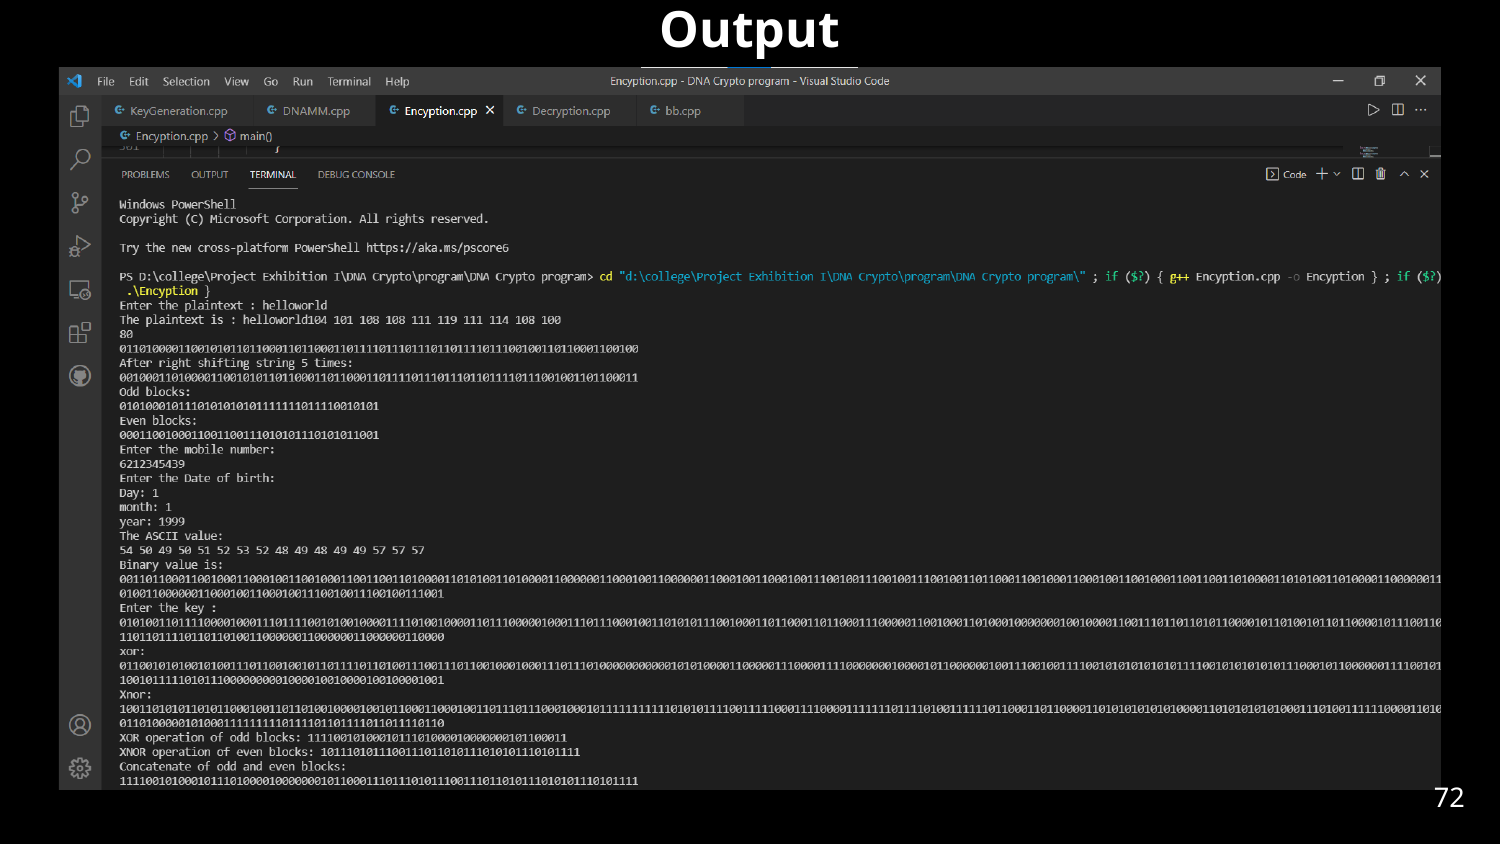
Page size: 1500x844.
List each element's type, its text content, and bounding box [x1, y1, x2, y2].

text_box Output [503, 0, 996, 65]
picture [58, 67, 1442, 791]
slide_number ‹#› [1389, 764, 1480, 830]
